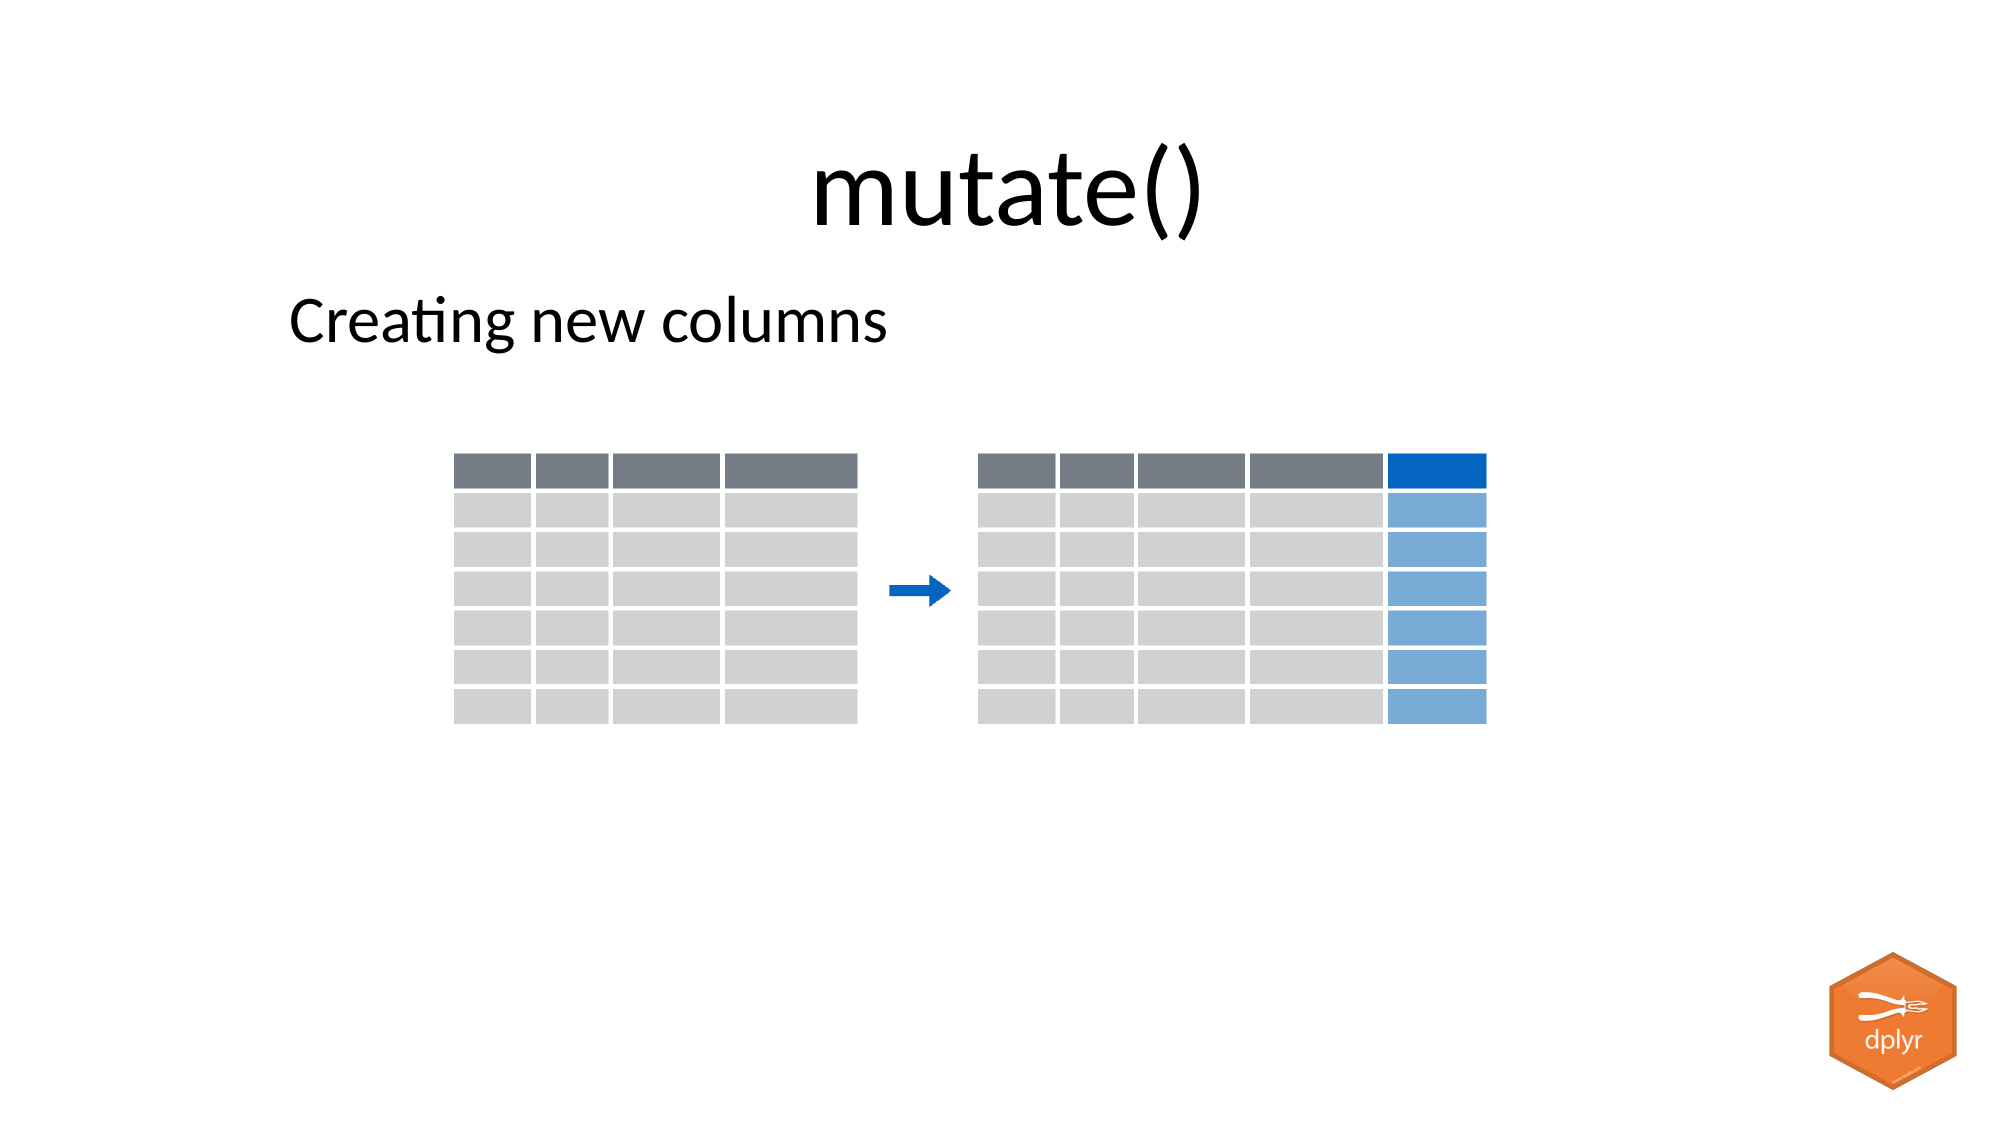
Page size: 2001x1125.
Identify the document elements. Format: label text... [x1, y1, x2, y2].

text_box Creating new columns [288, 274, 1299, 467]
text_box [1829, 952, 1957, 1090]
title mutate() [808, 112, 1273, 240]
picture [439, 438, 1499, 728]
